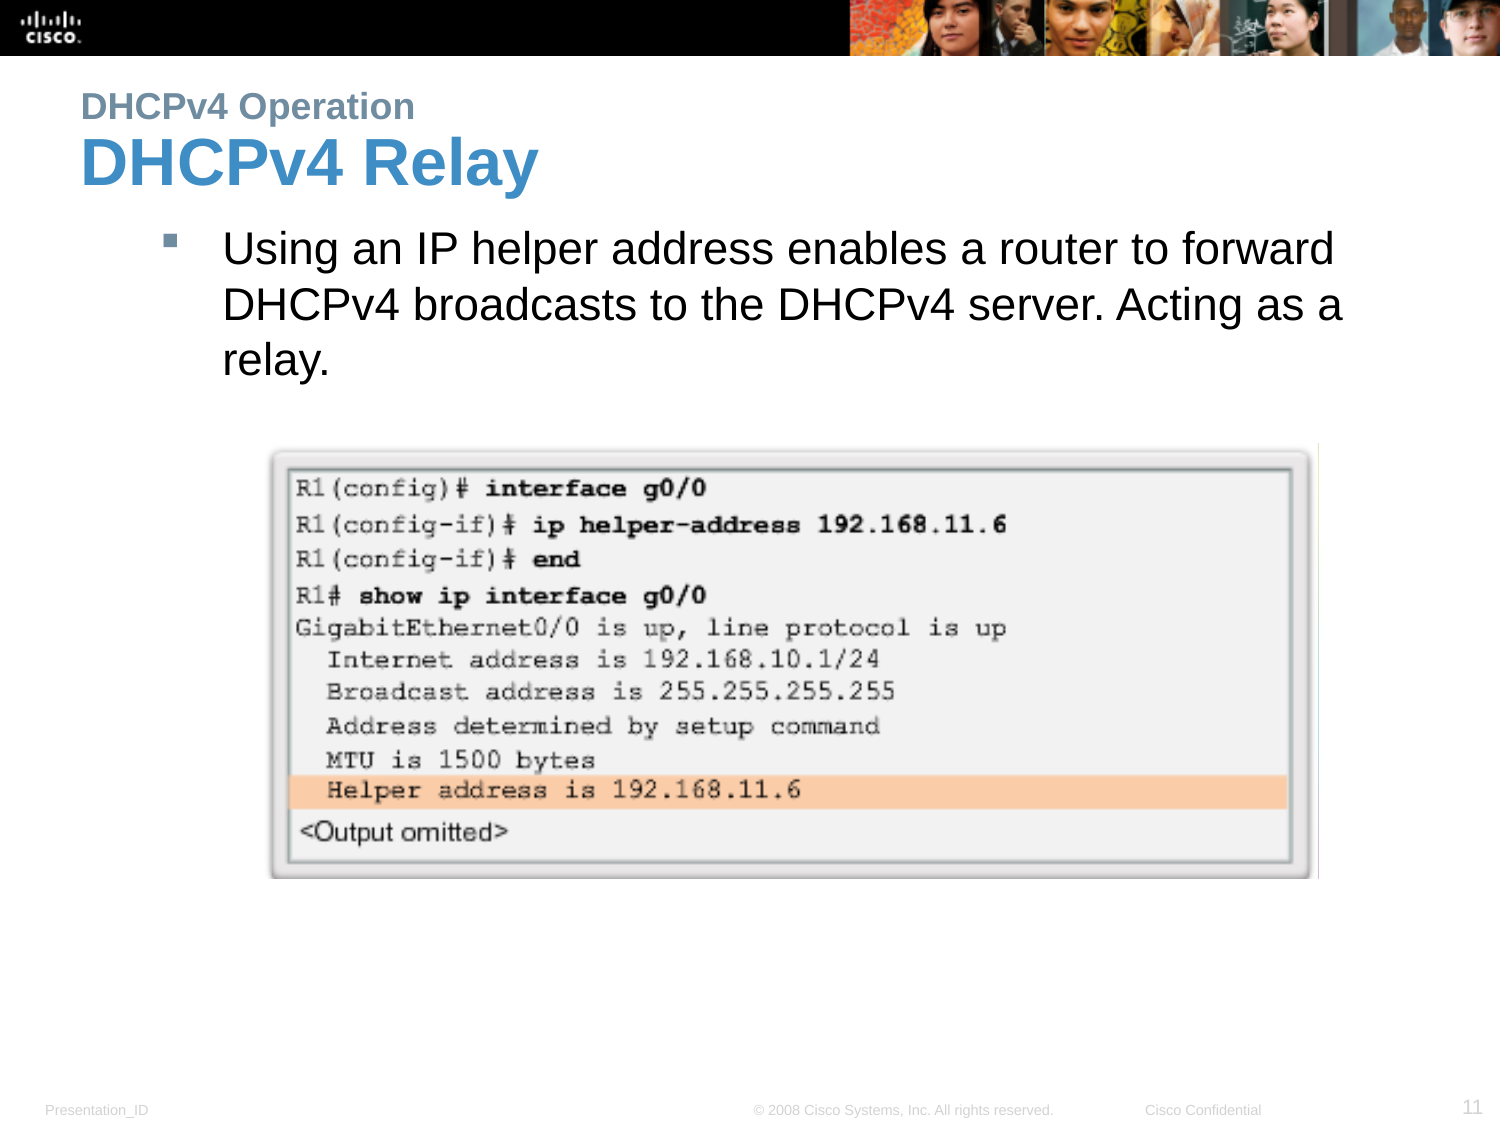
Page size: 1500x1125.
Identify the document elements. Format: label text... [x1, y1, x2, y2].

list Using an IP helper address enables a router to forward DHCPv4 broadcasts to the DHCPv4 server. Acting as a relay. [90, 212, 1432, 1059]
title DHCPv4 Operation DHCPv4 Relay [66, 68, 1404, 207]
picture [0, 0, 1500, 56]
picture [253, 443, 1319, 879]
